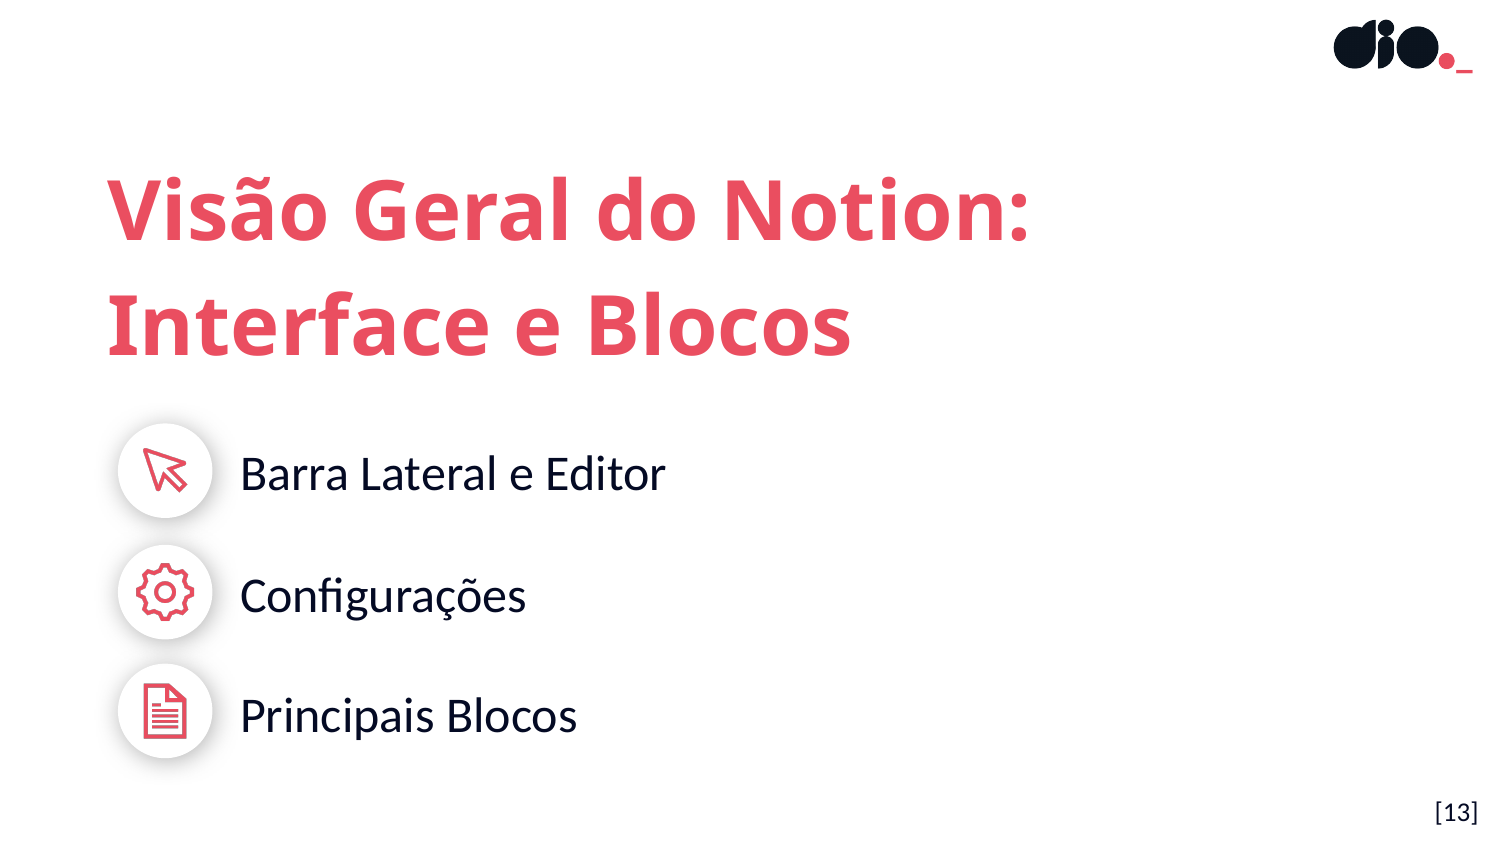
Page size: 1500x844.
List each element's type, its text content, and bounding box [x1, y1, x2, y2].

text_box Principais Blocos [217, 672, 928, 753]
text_box Configurações [217, 552, 1119, 633]
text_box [117, 544, 213, 640]
picture [1333, 19, 1473, 74]
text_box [117, 423, 213, 519]
slide_number [13] [1403, 779, 1494, 844]
text_box Visão Geral do Notion: Interface e Blocos [92, 187, 1408, 327]
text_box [117, 663, 213, 759]
text_box Barra Lateral e Editor [217, 430, 1119, 511]
